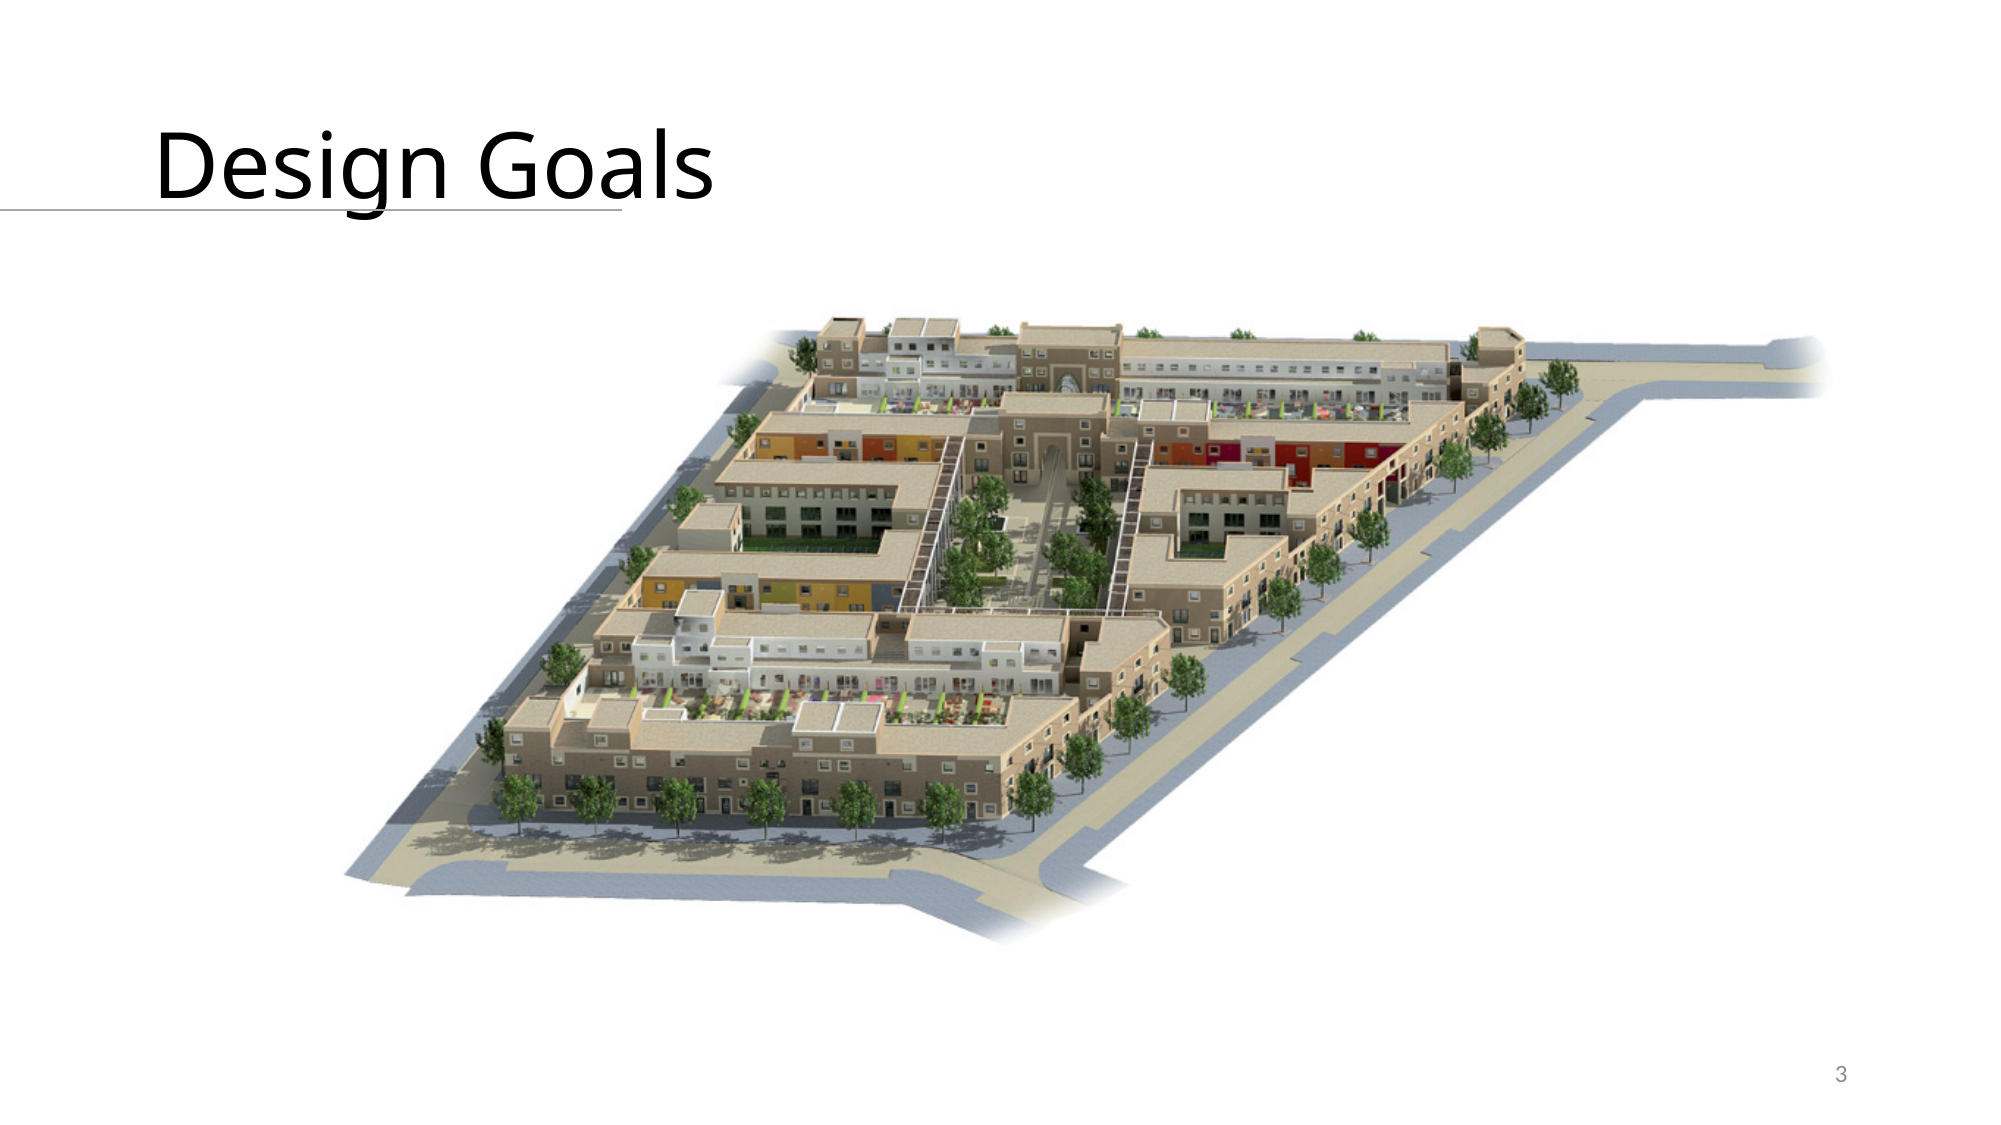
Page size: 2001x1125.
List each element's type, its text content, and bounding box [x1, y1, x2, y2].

title Design Goals [137, 59, 1863, 278]
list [339, 308, 1842, 952]
slide_number 3 [1412, 1042, 1863, 1103]
